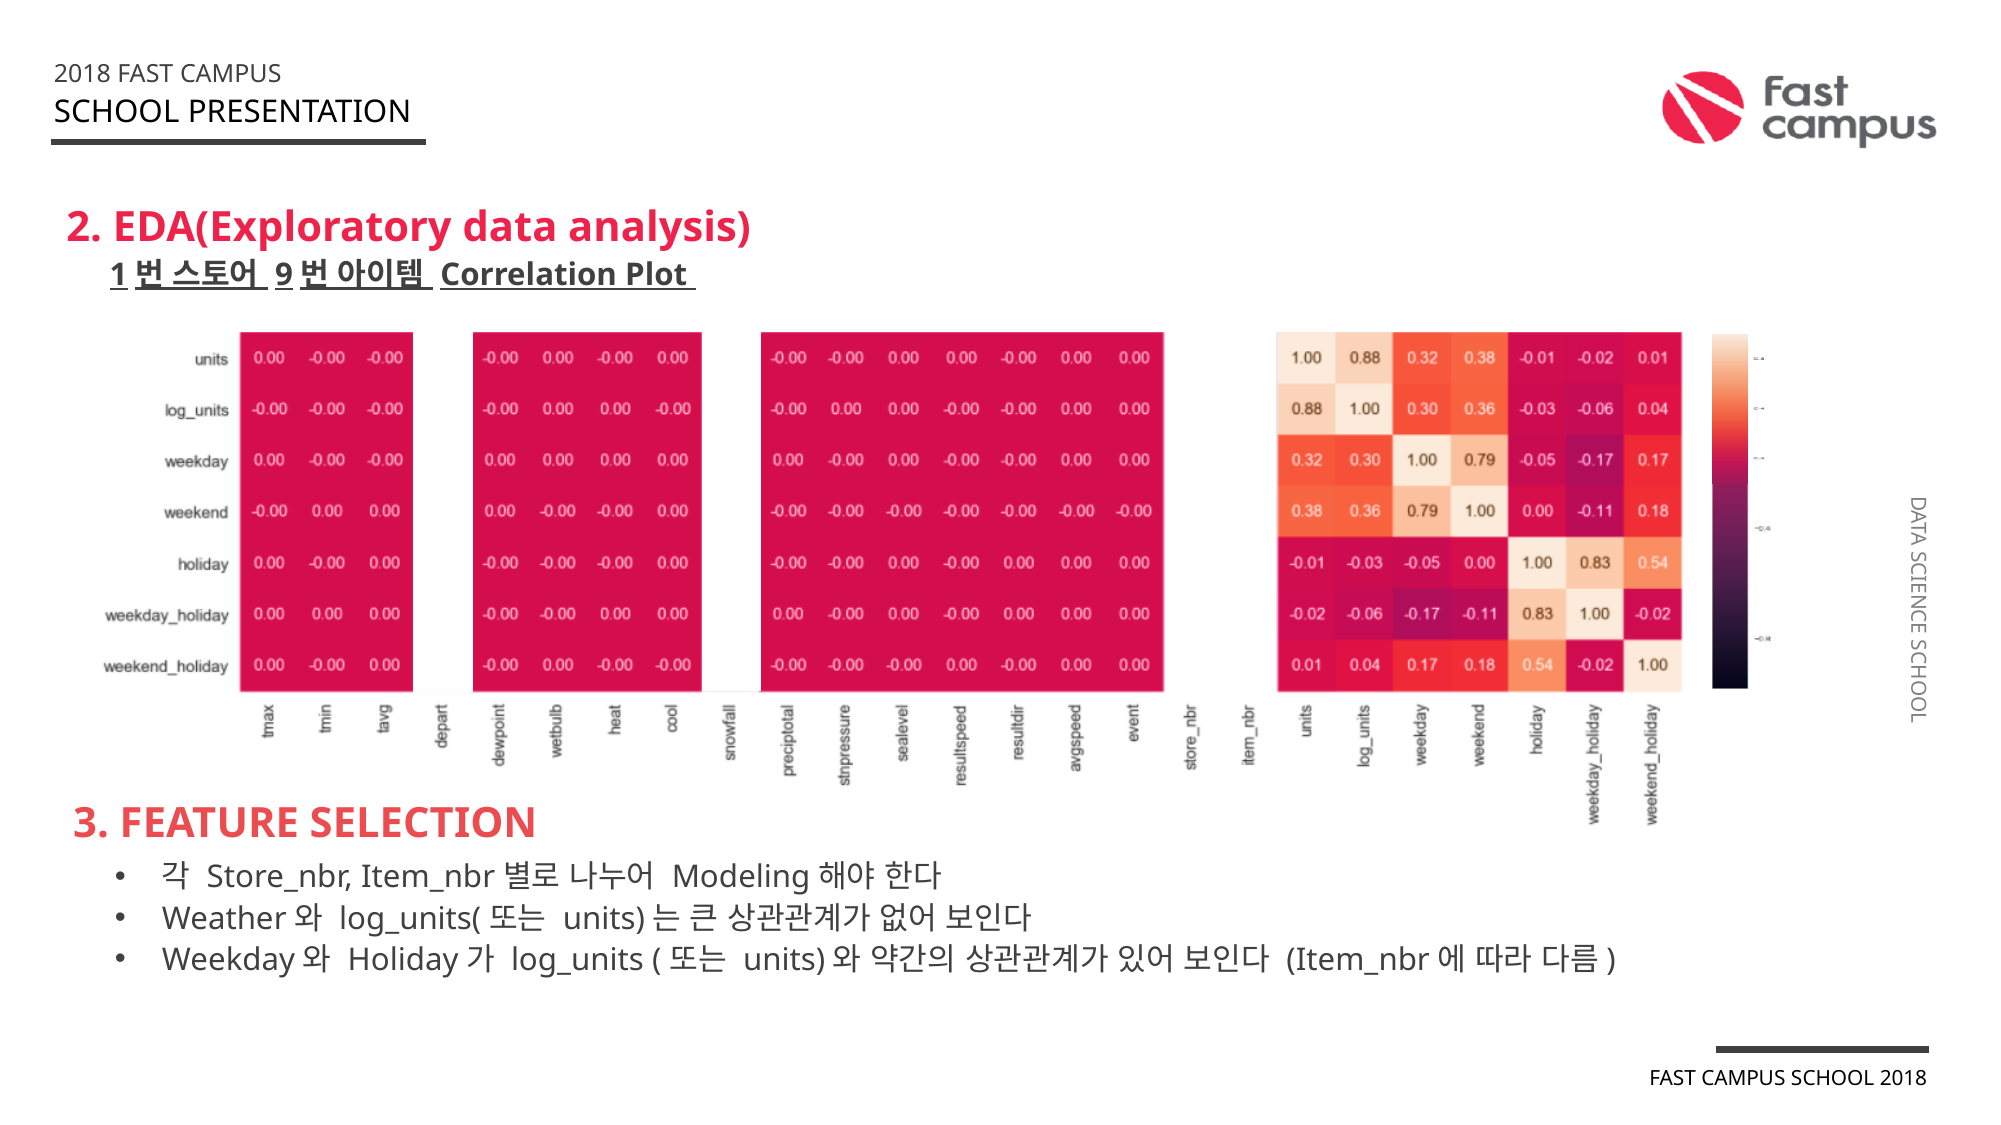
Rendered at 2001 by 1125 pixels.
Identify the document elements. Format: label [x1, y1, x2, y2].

text_box [58, 783, 1717, 867]
text_box [39, 47, 1977, 1096]
text_box [94, 328, 1776, 838]
